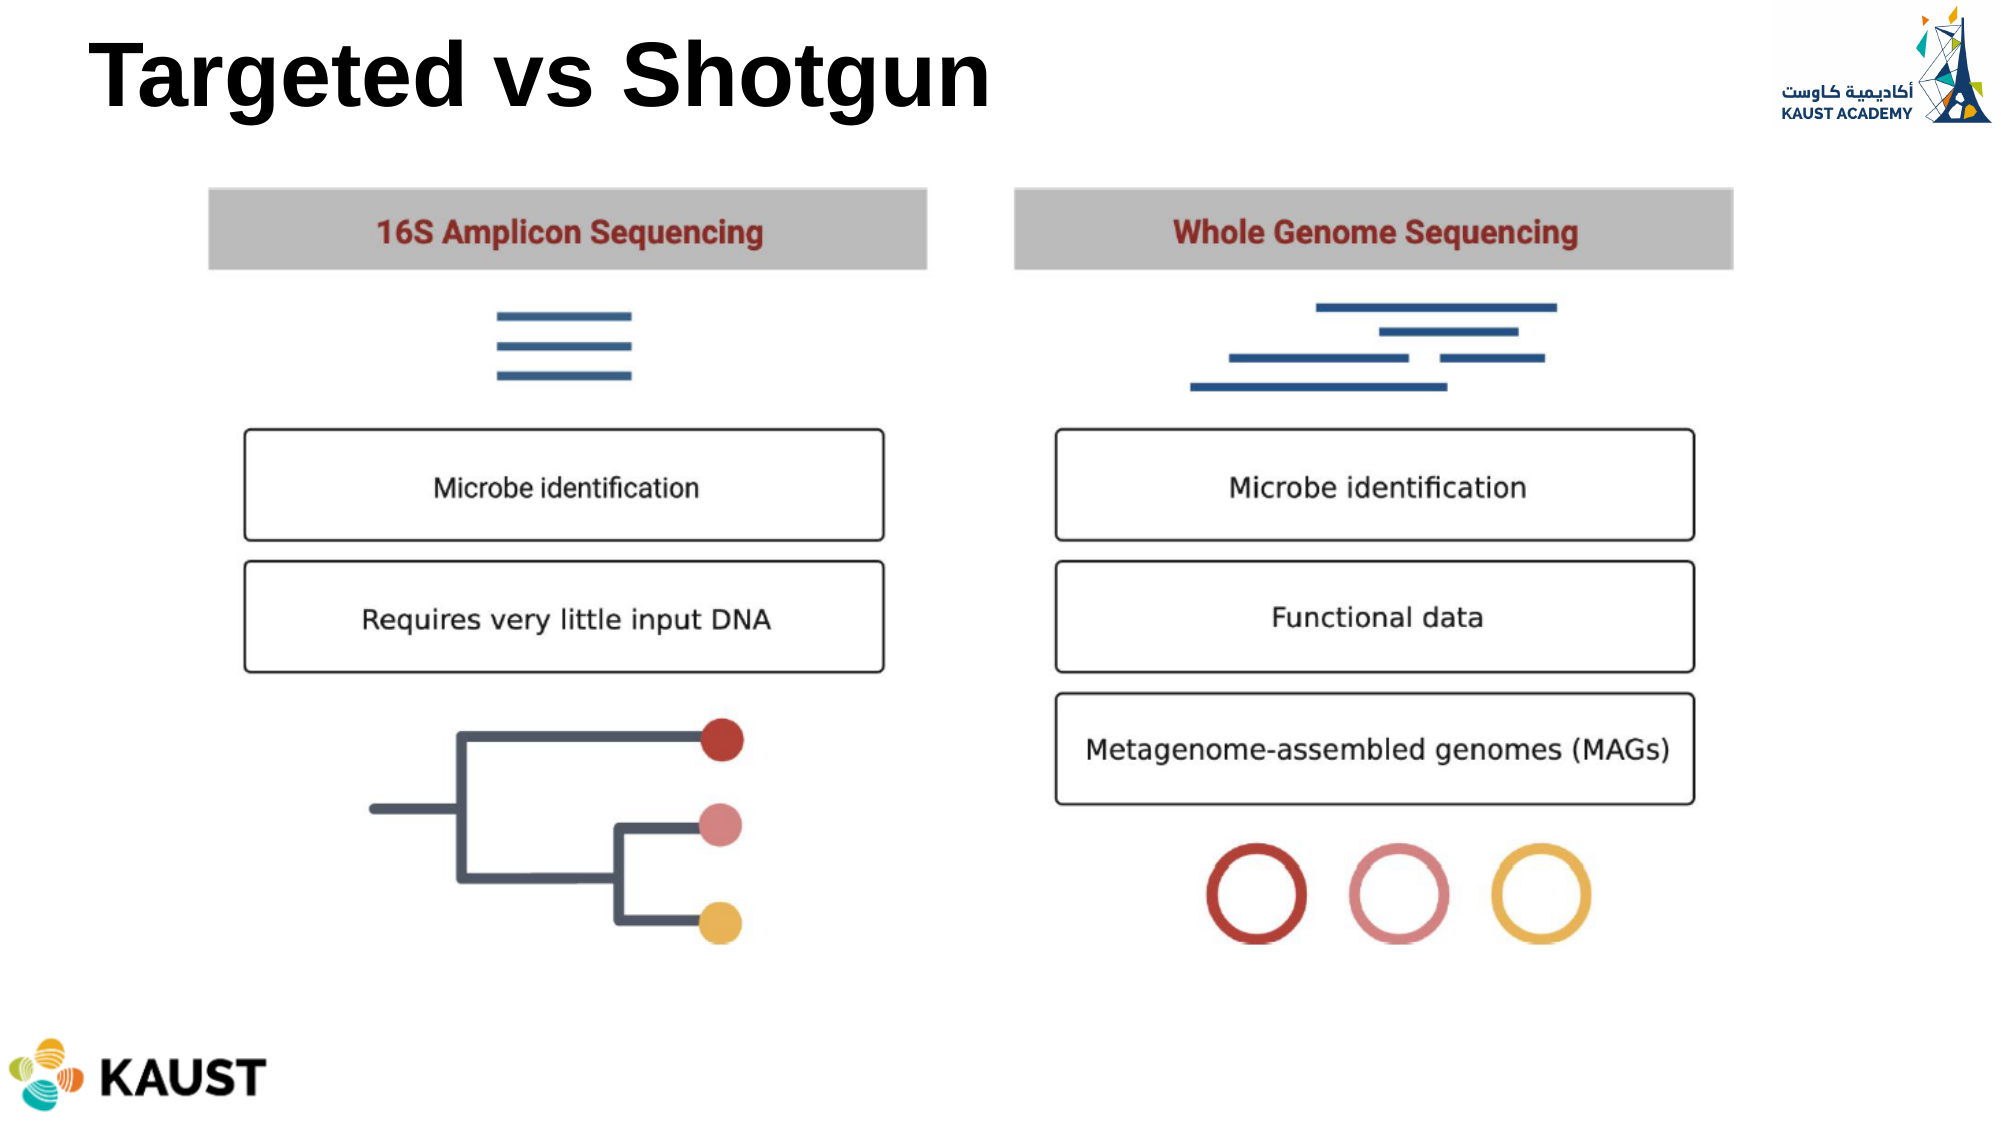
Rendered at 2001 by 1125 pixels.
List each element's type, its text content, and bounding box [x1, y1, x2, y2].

picture [1, 145, 1776, 1123]
picture [1774, 0, 2000, 129]
text_box Targeted vs Shotgun [73, 7, 1048, 133]
